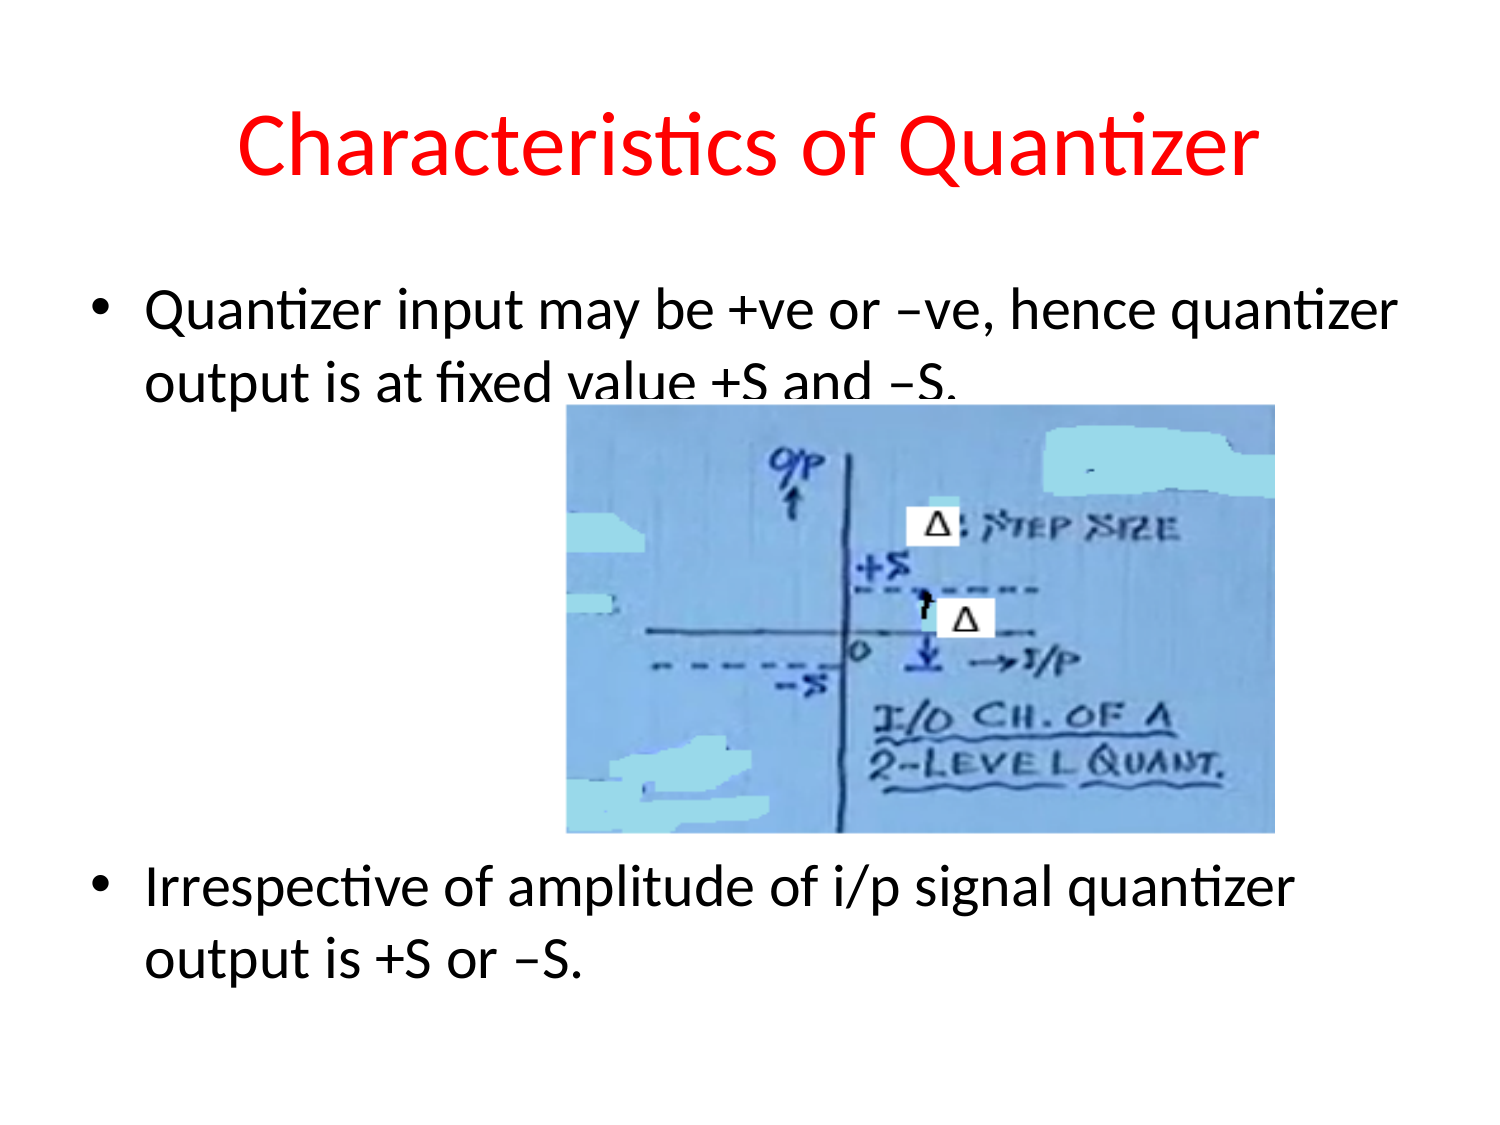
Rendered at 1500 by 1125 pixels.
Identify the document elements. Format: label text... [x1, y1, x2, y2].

picture [562, 399, 1276, 838]
list Quantizer input may be +ve or –ve, hence quantizer output is at fixed value +S and –S. Irrespective of amplitude of i/p signal quantizer output is +S or –S. [75, 262, 1425, 1005]
title Characteristics of Quantizer [75, 45, 1425, 233]
